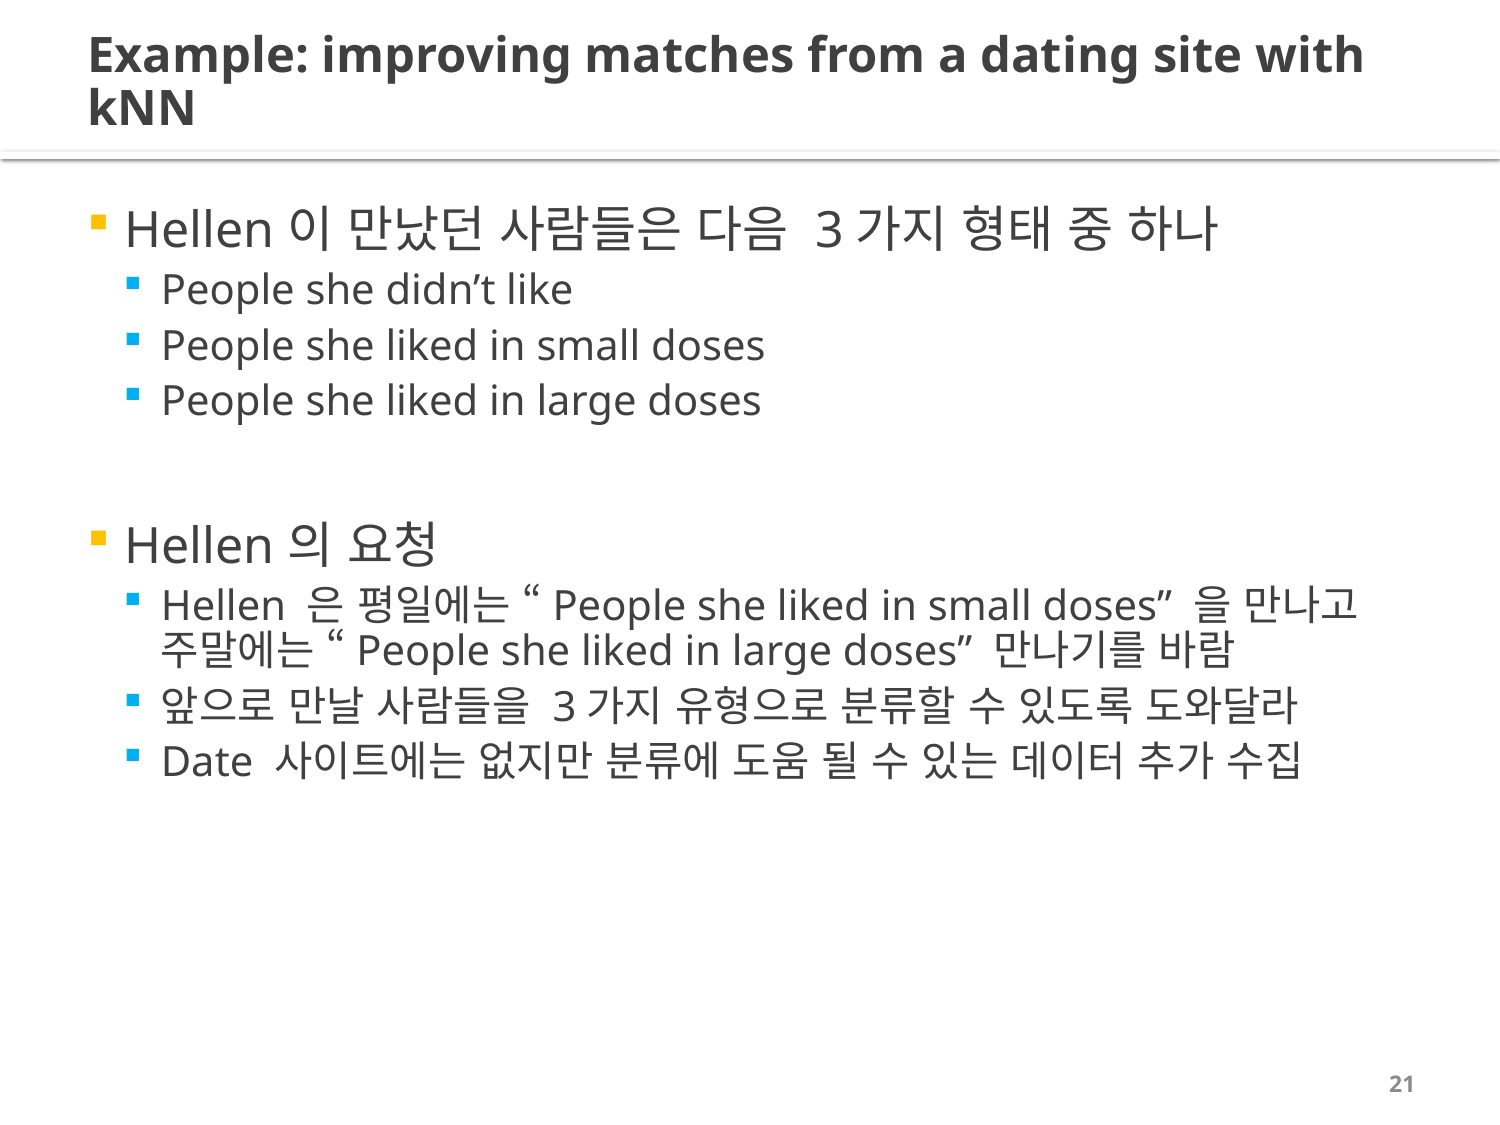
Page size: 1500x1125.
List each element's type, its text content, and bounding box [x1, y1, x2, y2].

picture [0, 160, 1500, 167]
title Example: improving matches from a dating site with kNN [72, 22, 1431, 144]
list Hellen이 만났던 사람들은 다음 3가지 형태 중 하나 People she didn’t like People she liked in small doses People she liked in large doses Hellen의 요청 Hellen 은 평일에는 “People she liked in small doses” 을 만나고 주말에는 “People she liked in large doses” 만나기를 바람 앞으로 만날 사람들을 3가지 유형으로 분류할 수 있도록 도와달라 Date 사이트에는 없지만 분류에 도움 될 수 있는 데이터 추가 수집 [72, 196, 1431, 1053]
slide_number 21 [1093, 1067, 1431, 1103]
